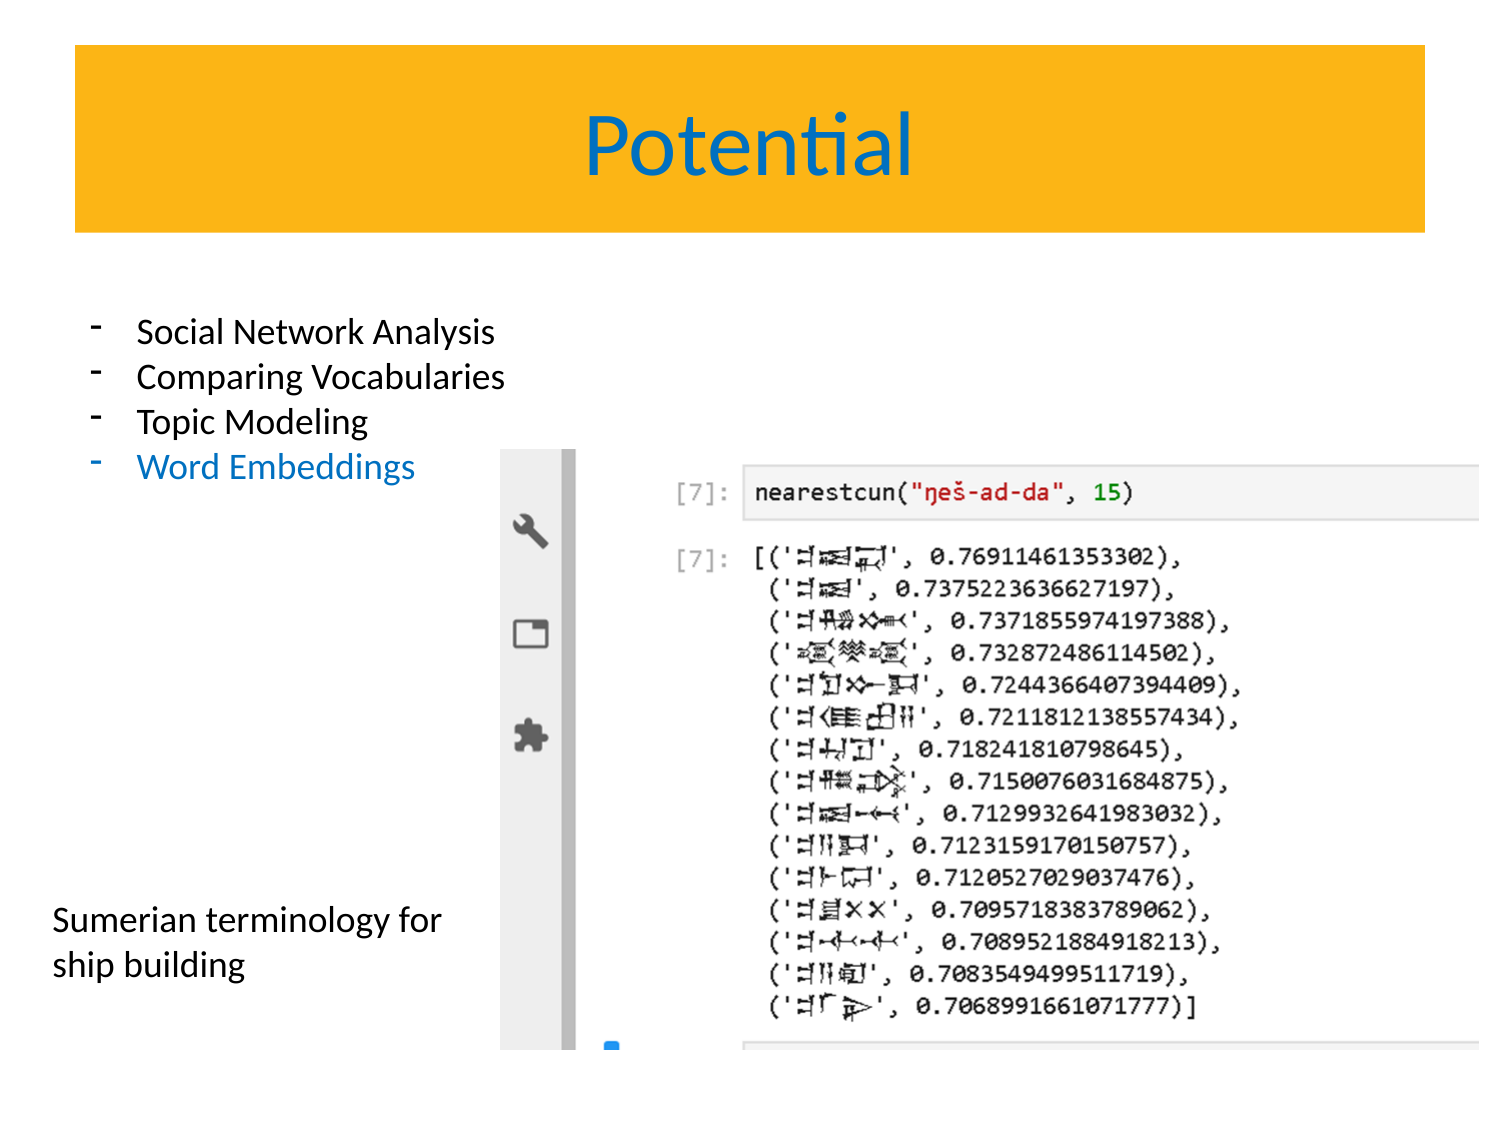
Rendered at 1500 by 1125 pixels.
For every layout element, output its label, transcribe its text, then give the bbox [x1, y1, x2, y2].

text_box Sumerian terminology for ship building [37, 887, 475, 993]
text_box Social Network Analysis Comparing Vocabularies Topic Modeling Word Embeddings [74, 299, 1438, 495]
title Potential [75, 45, 1425, 233]
picture [499, 449, 1479, 1051]
